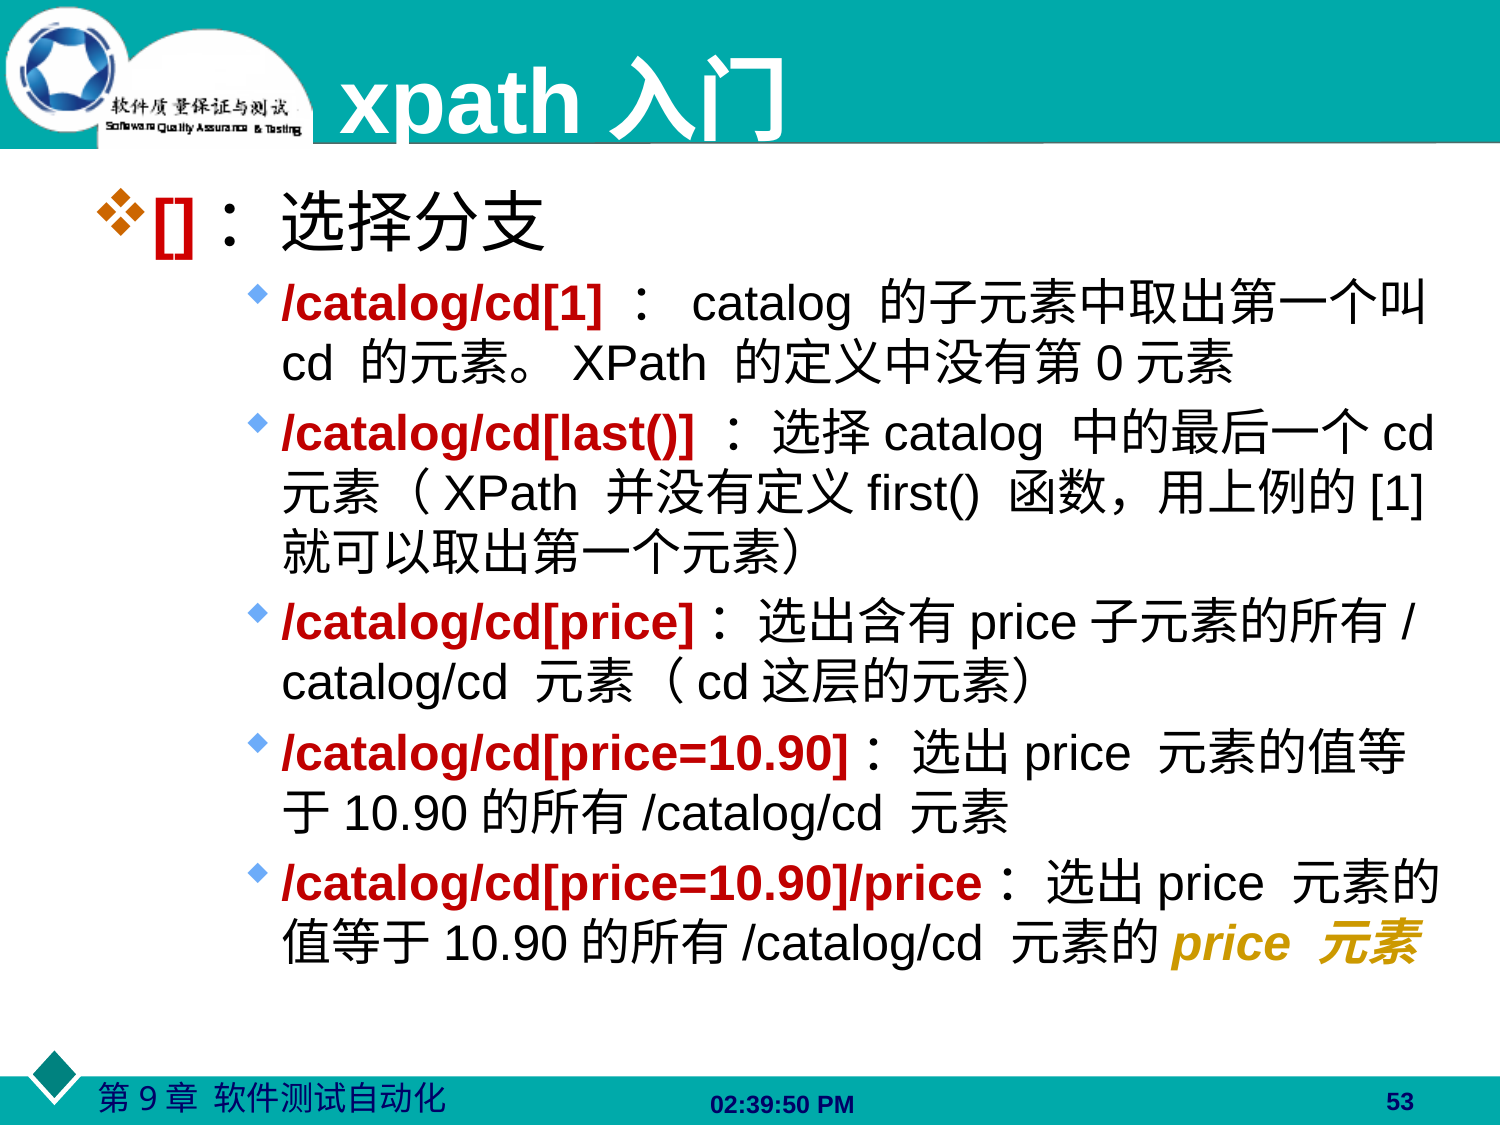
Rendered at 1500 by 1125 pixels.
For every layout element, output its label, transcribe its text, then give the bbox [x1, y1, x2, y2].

picture [0, 0, 313, 149]
list []：选择分支 /catalog/cd[1] ：catalog 的子元素中取出第一个叫cd 的元素。XPath 的定义中没有第0元素 /catalog/cd[last()] ：选择catalog 中的最后一个cd 元素（XPath 并没有定义first() 函数，用上例的[1]就可以取出第一个元素） /catalog/cd[price]：选出含有price子元素的所有/catalog/cd 元素（cd这层的元素） /catalog/cd[price=10.90]：选出price 元素的值等于10.90的所有/catalog/cd 元素 /catalog/cd[price=10.90]/price：选出price 元素的值等于10.90的所有/catalog/cd 元素的price 元素 [76, 172, 1465, 1125]
title xpath入门 [324, 30, 1500, 163]
